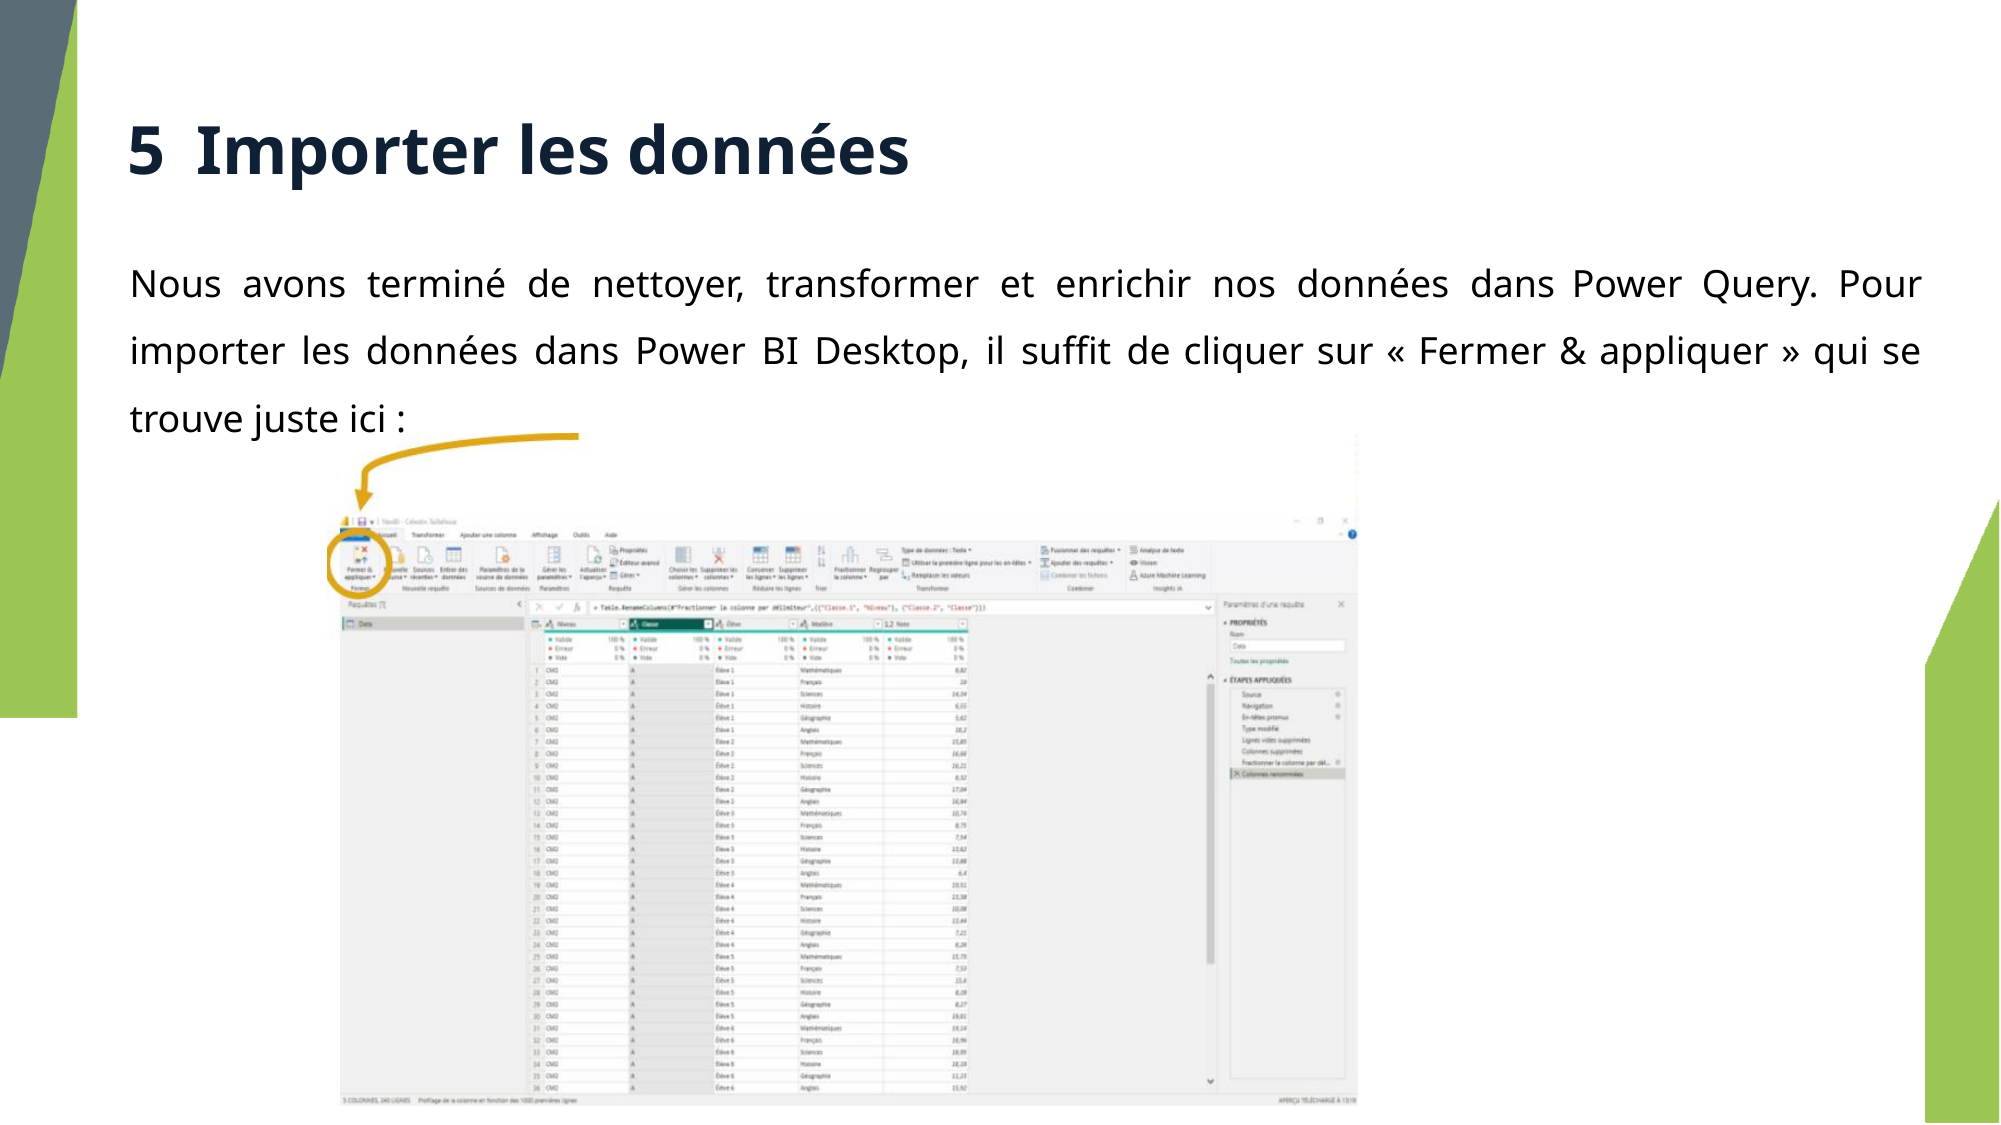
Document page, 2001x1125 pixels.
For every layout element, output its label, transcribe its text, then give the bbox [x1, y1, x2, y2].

picture [1924, 498, 2000, 1125]
text_box [327, 433, 1359, 1107]
subtitle Nous avons terminé de nettoyer, transformer et enrichir nos données dans Power Query. Pour importer les données dans Power BI Desktop, il suffit de cliquer sur « Fermer & appliquer » qui se trouve juste ici : [114, 229, 1938, 452]
picture [0, 0, 79, 720]
text_box 5 Importer les données [127, 152, 1130, 189]
